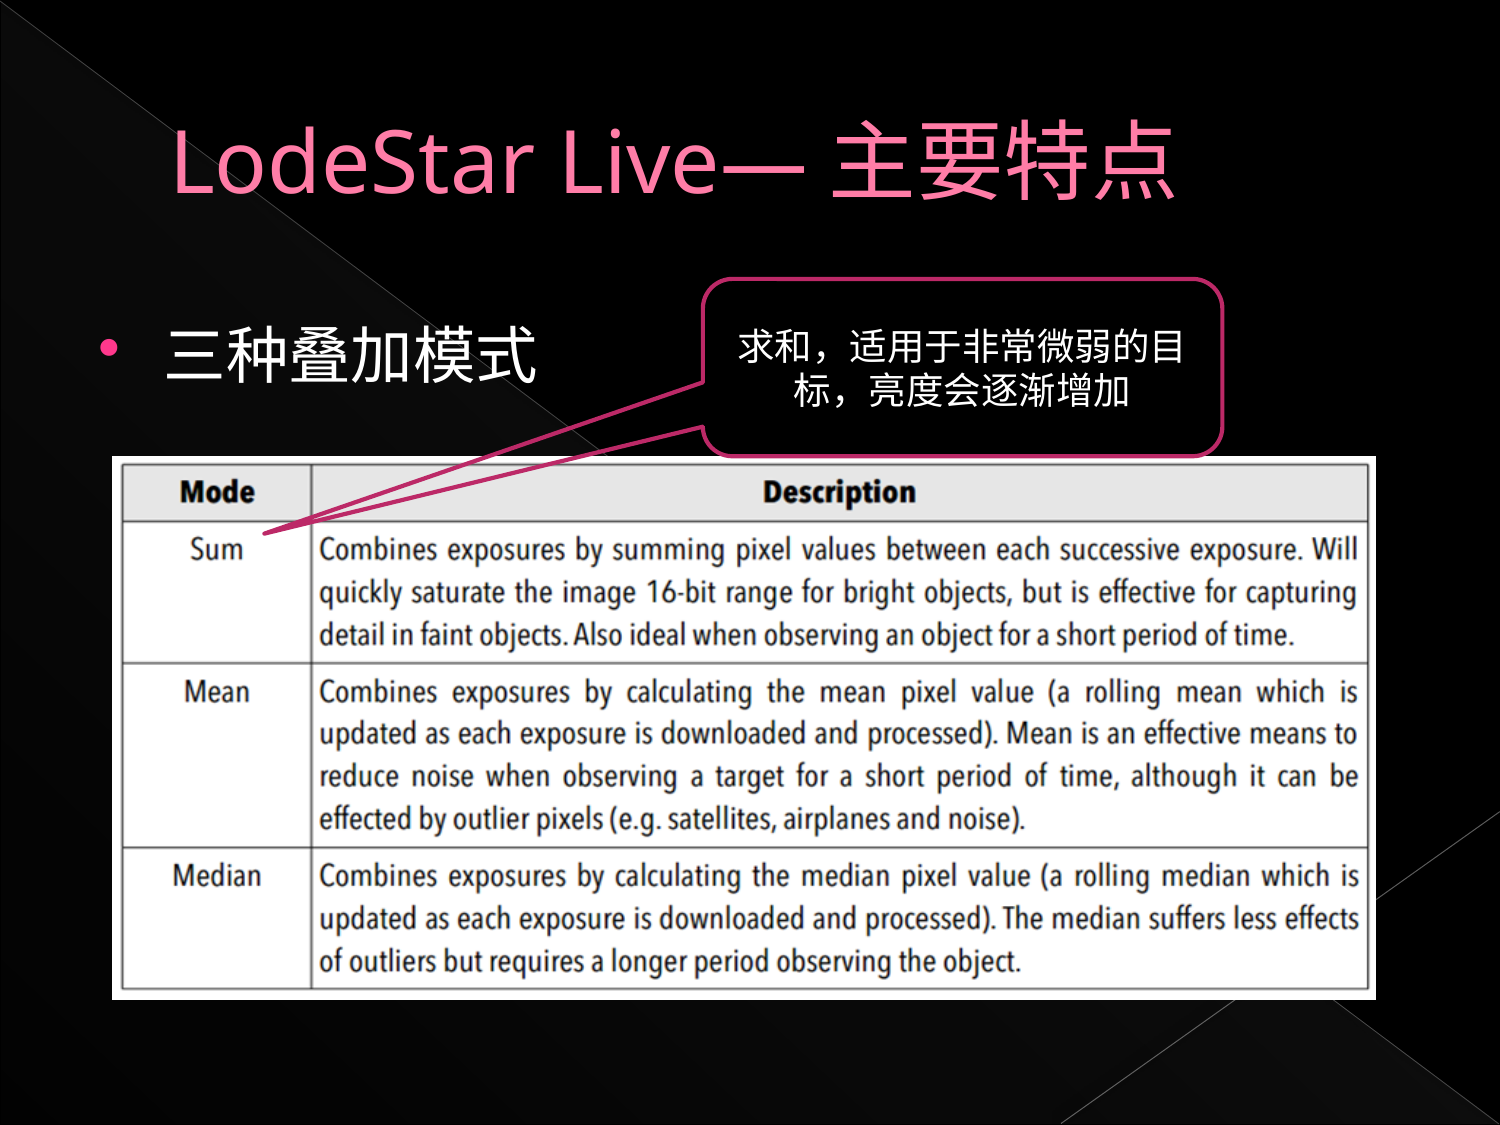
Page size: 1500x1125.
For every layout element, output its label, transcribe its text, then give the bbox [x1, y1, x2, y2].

picture [111, 455, 1377, 1000]
title LodeStar Live—主要特点 [75, 43, 1425, 274]
text_box 求和，适用于非常微弱的目标，亮度会逐渐增加 [520, 276, 1225, 443]
list 三种叠加模式 [75, 308, 1425, 1059]
